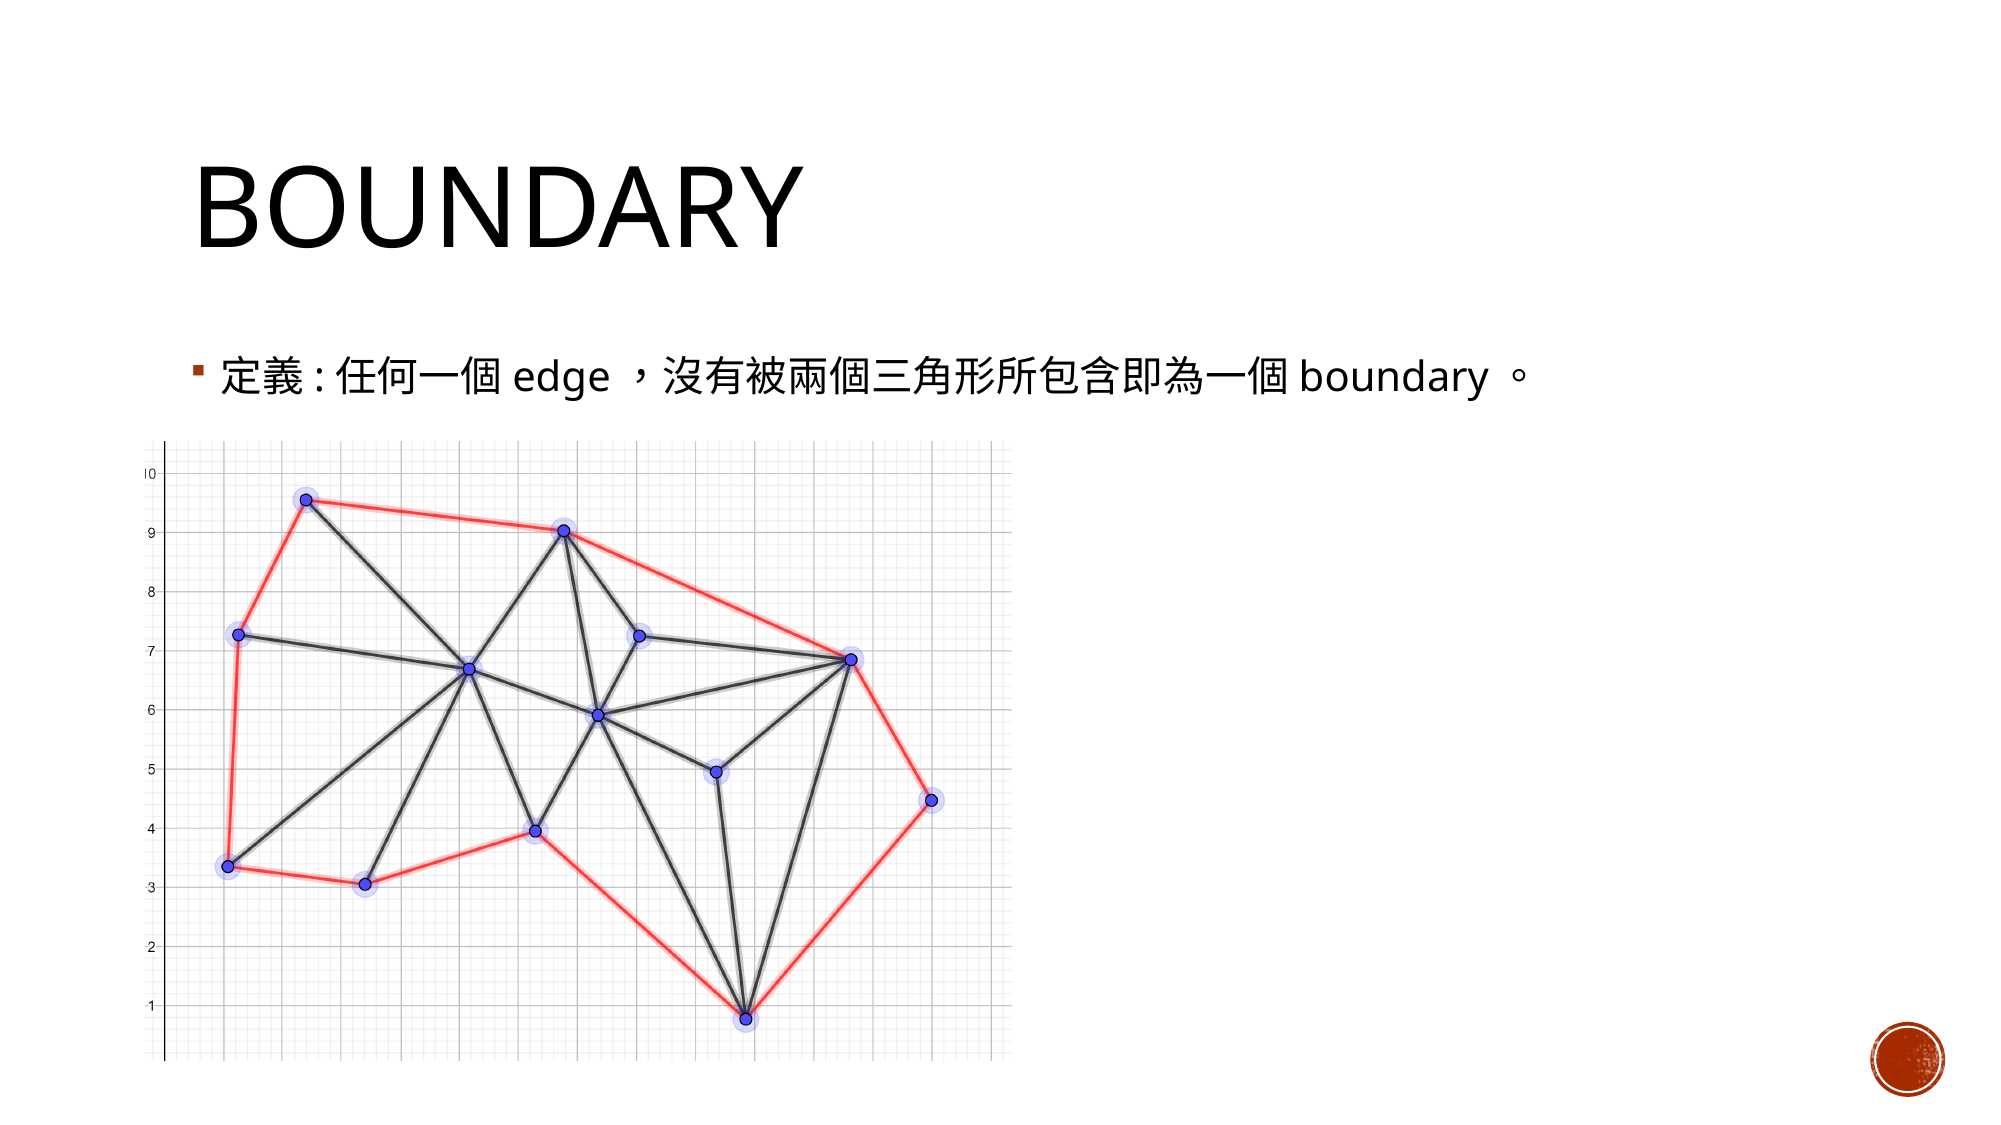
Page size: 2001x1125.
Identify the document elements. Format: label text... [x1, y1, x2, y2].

list 定義:任何一個edge，沒有被兩個三角形所包含即為一個boundary。 [175, 348, 1826, 1013]
picture [145, 441, 1012, 1061]
title boundary [175, 79, 1826, 344]
